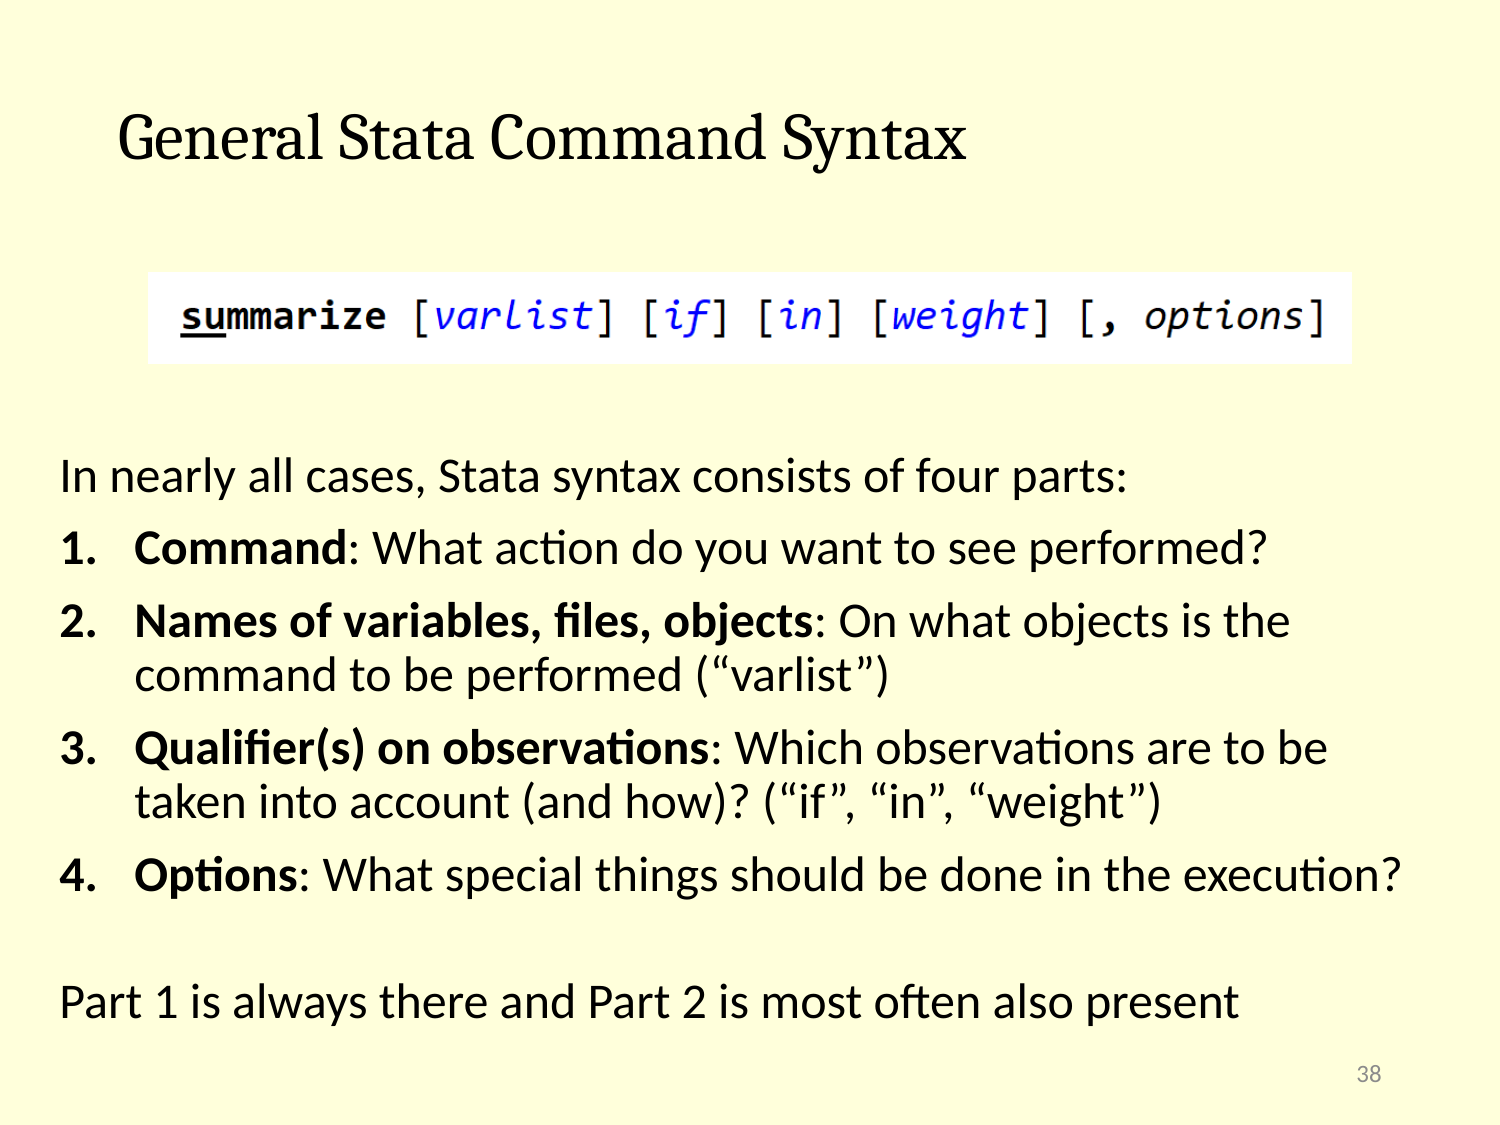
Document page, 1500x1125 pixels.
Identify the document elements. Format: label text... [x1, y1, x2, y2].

title General Stata Command Syntax [103, 29, 1397, 247]
list In nearly all cases, Stata syntax consists of four parts: Command: What action do you want to see performed? Names of variables, files, objects: On what objects is the command to be performed (“varlist”) Qualifier(s) on observations: Which observations are to be taken into account (and how)? (“if”, “in”, “weight”) Options: What special things should be done in the execution? Part 1 is always there and Part 2 is most often also present [44, 236, 1462, 768]
slide_number 38 [1059, 1042, 1397, 1103]
picture [148, 272, 1352, 364]
